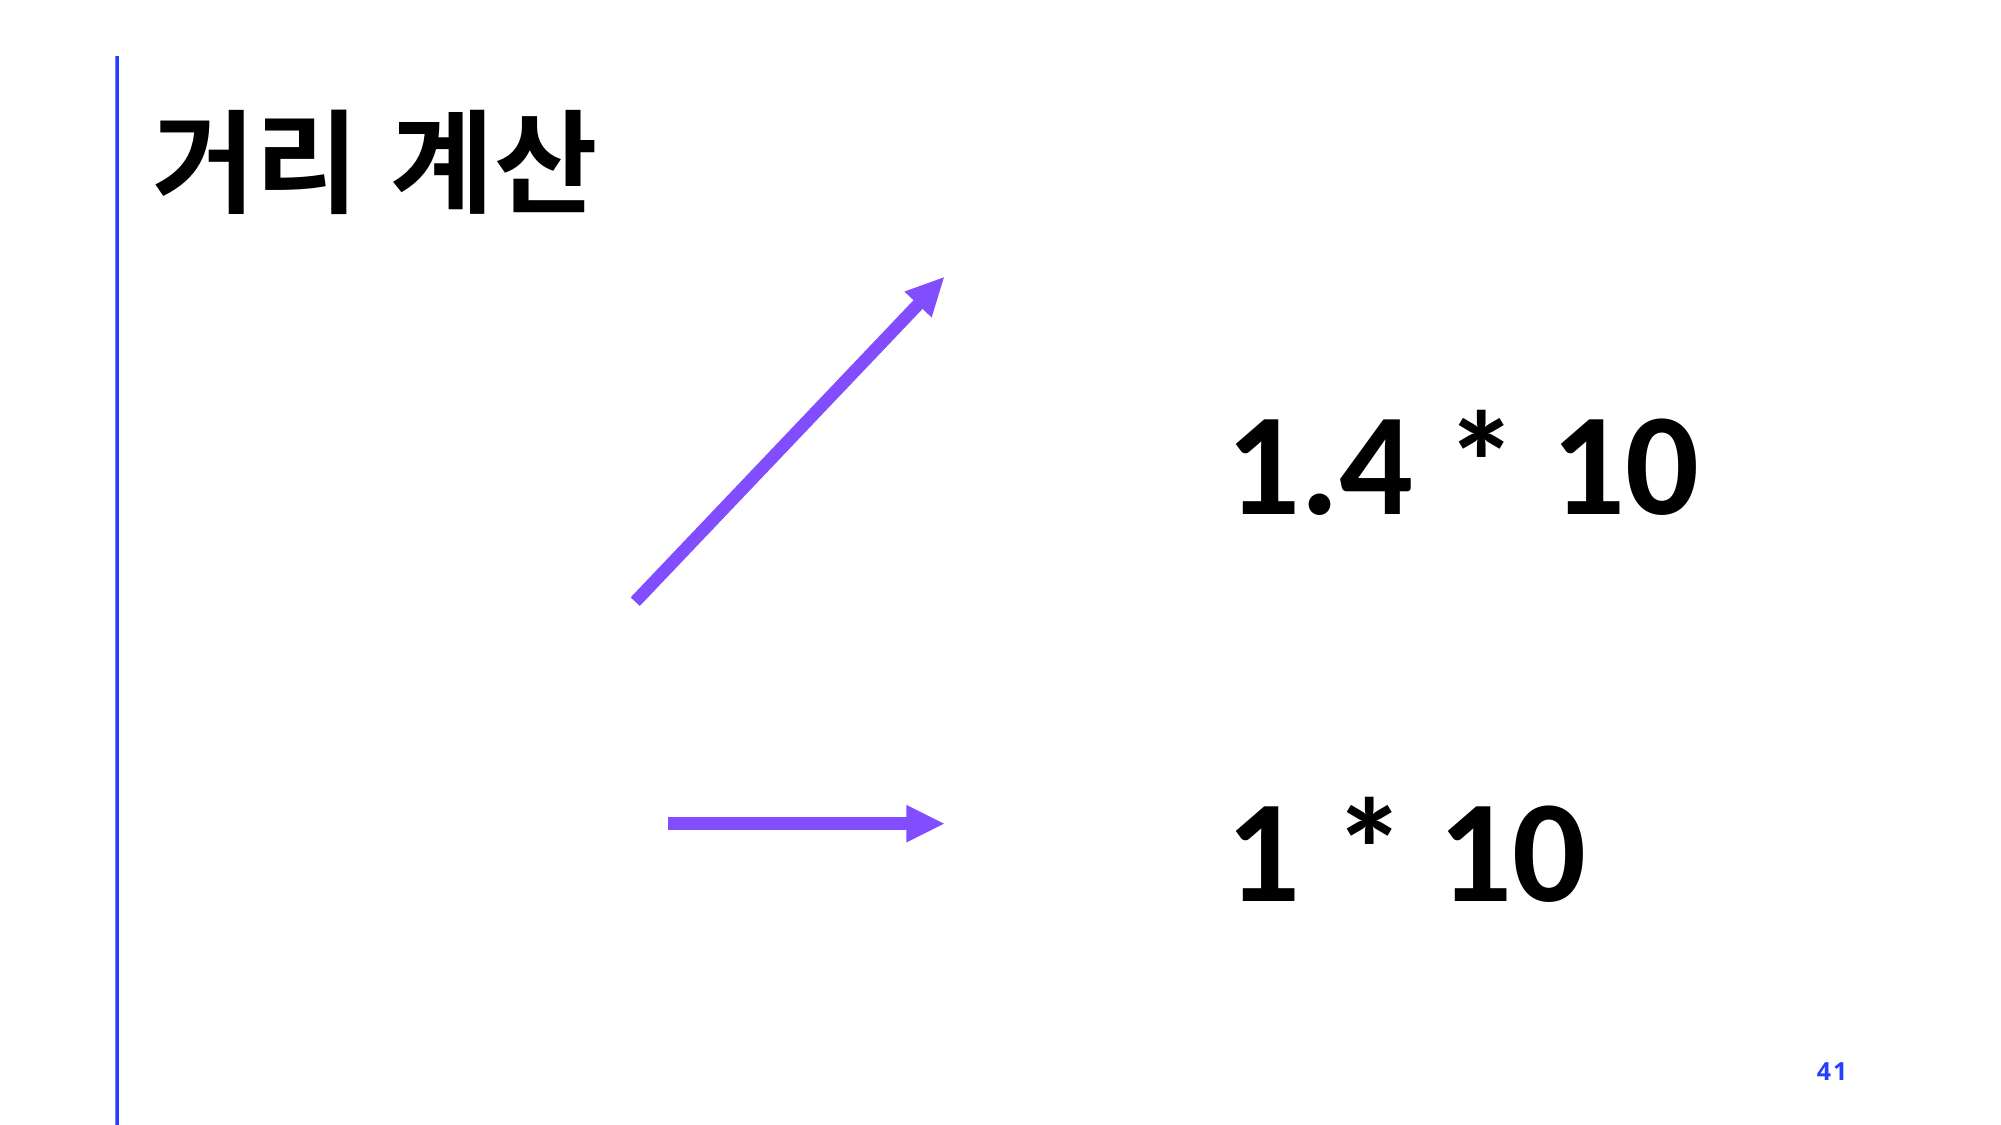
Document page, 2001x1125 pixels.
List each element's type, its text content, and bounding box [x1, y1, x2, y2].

text_box 1 * 10 [1211, 747, 1815, 938]
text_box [635, 277, 944, 602]
title 거리 계산 [137, 59, 1863, 278]
text_box 1.4 * 10 [1211, 361, 1777, 551]
slide_number 41 [1412, 1042, 1863, 1103]
